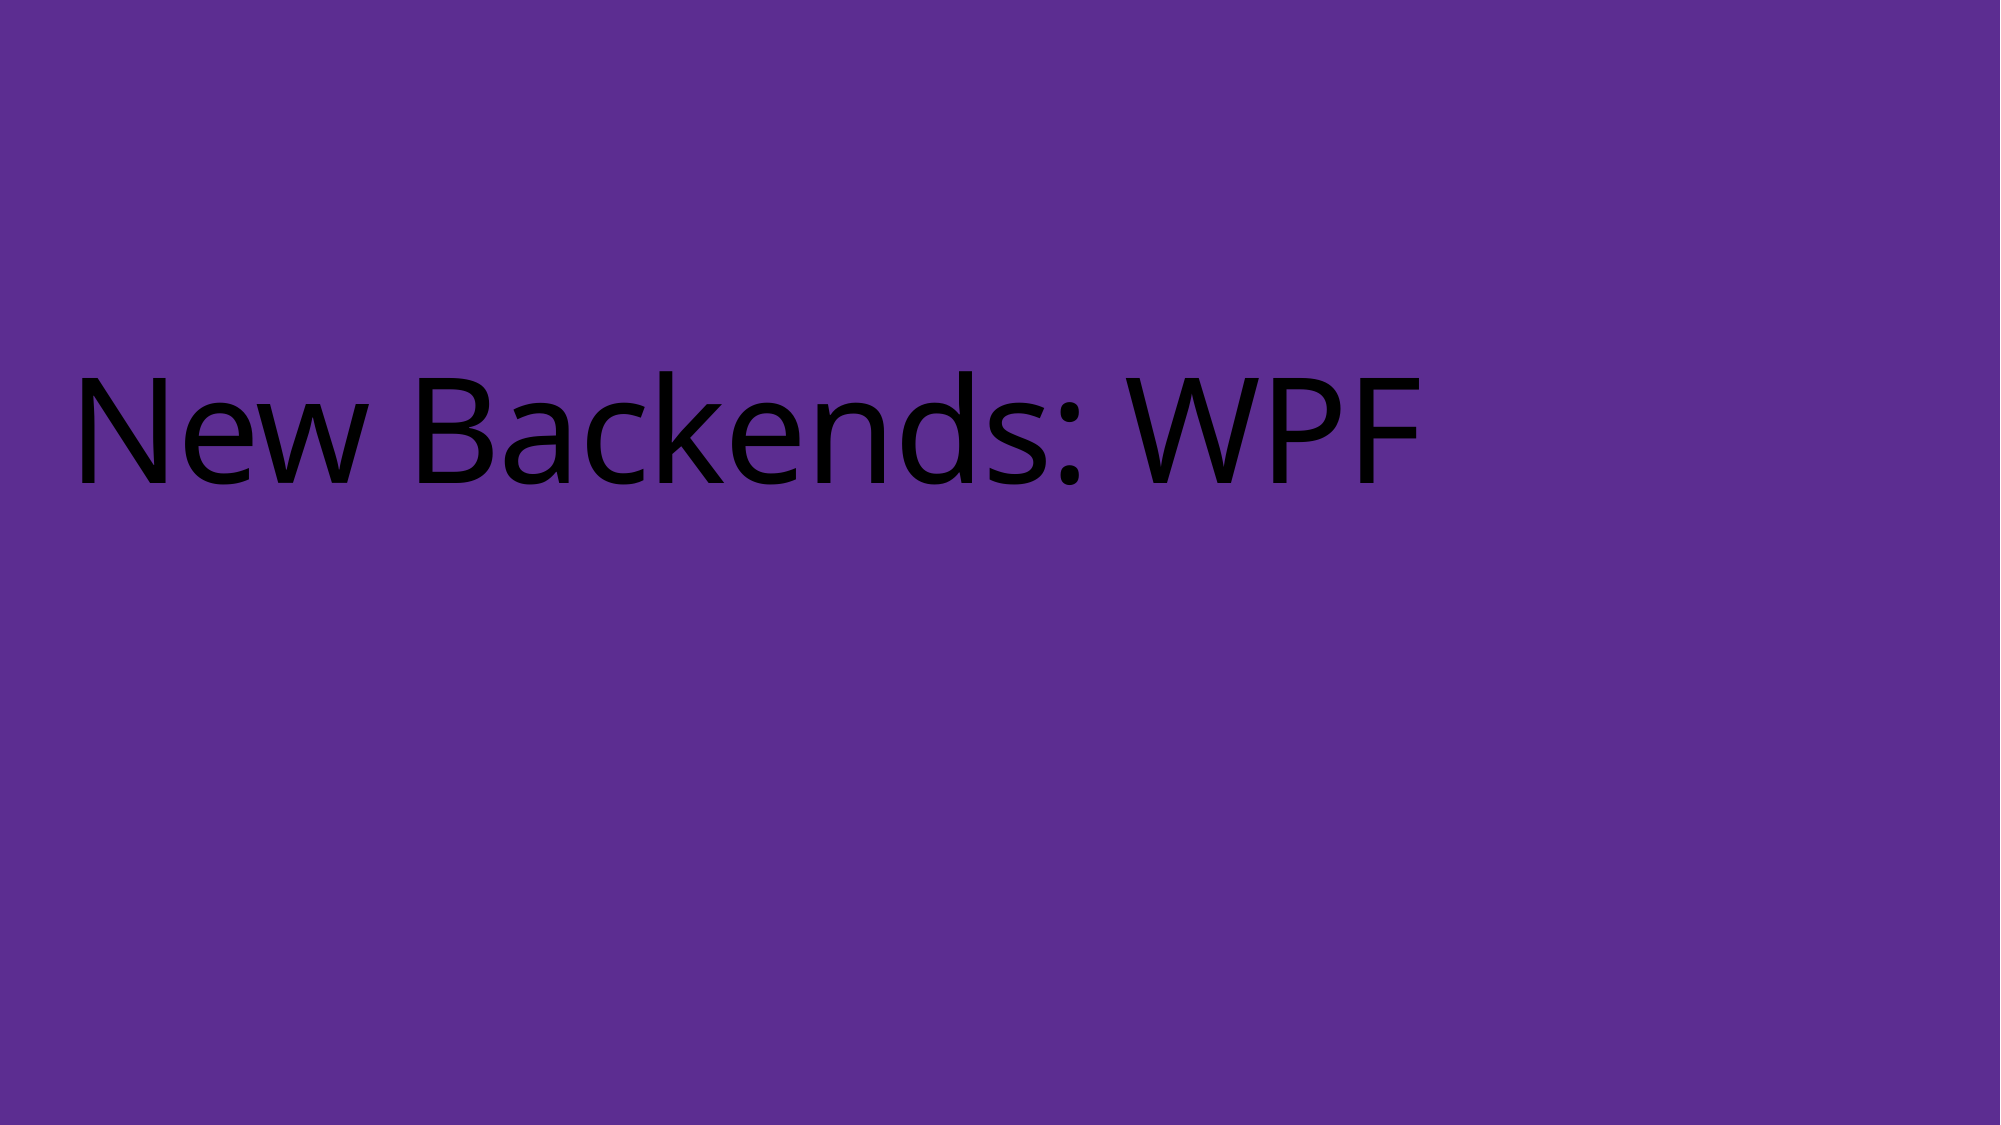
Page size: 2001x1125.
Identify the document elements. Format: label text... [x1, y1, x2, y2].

title New Backends: WPF [44, 341, 1956, 532]
